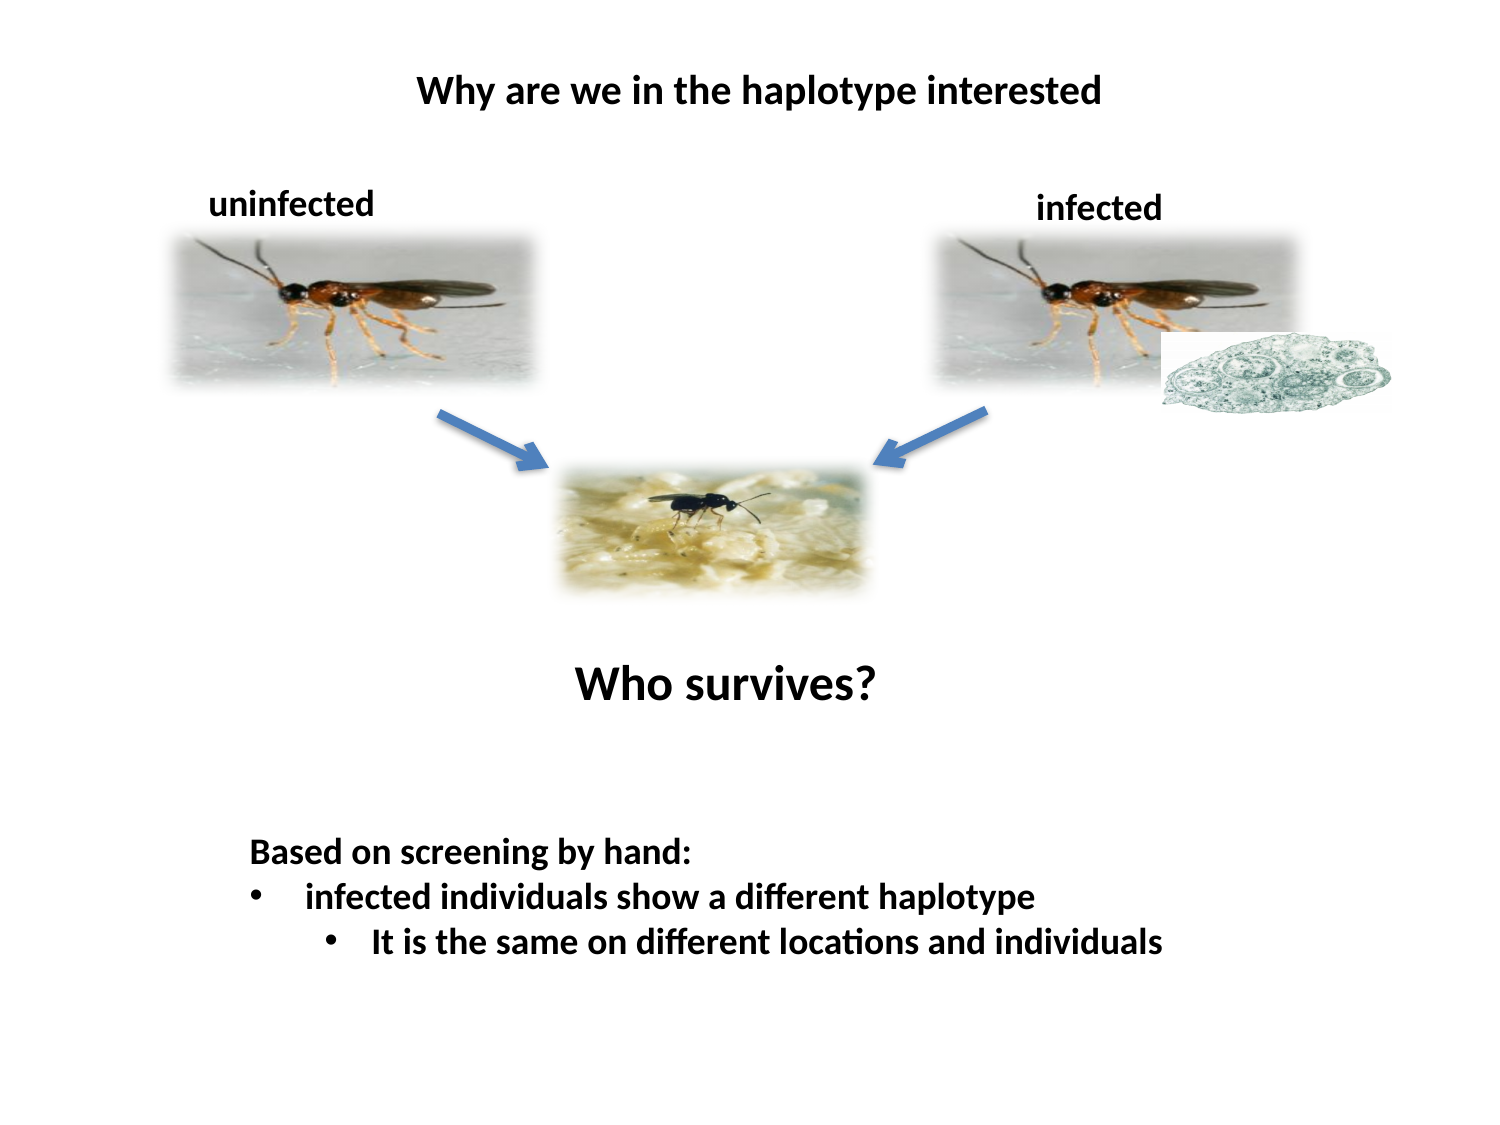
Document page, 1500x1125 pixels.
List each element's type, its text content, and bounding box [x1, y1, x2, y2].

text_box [156, 171, 1392, 688]
text_box Why are we in the haplotype interested [401, 55, 1119, 121]
text_box Based on screening by hand: infected individuals show a different haplotype It is the same on different locations and individuals [234, 819, 1188, 970]
